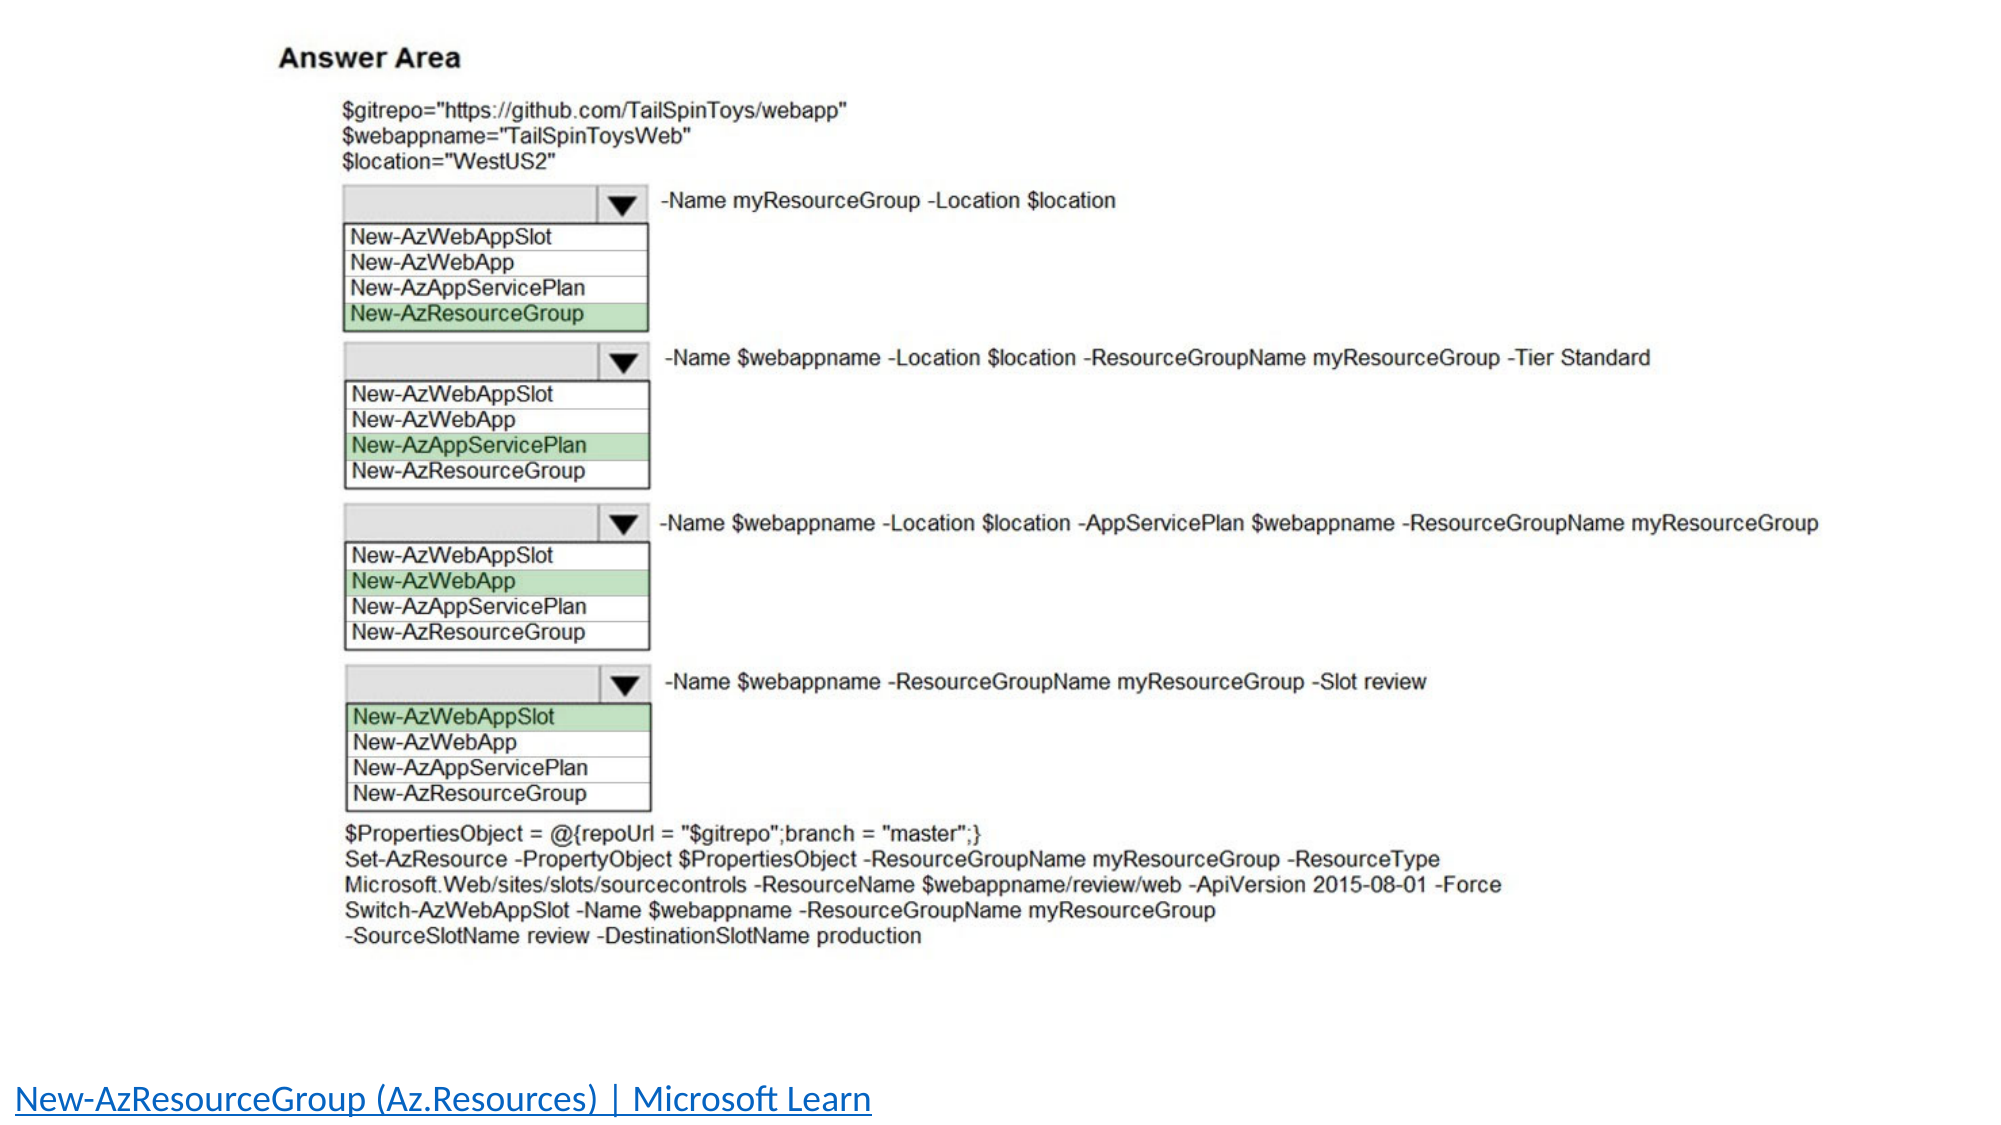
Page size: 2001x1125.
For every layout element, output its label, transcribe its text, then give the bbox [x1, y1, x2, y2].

text_box New-AzResourceGroup (Az.Resources) | Microsoft Learn [0, 1066, 1000, 1125]
picture [263, 28, 1841, 965]
